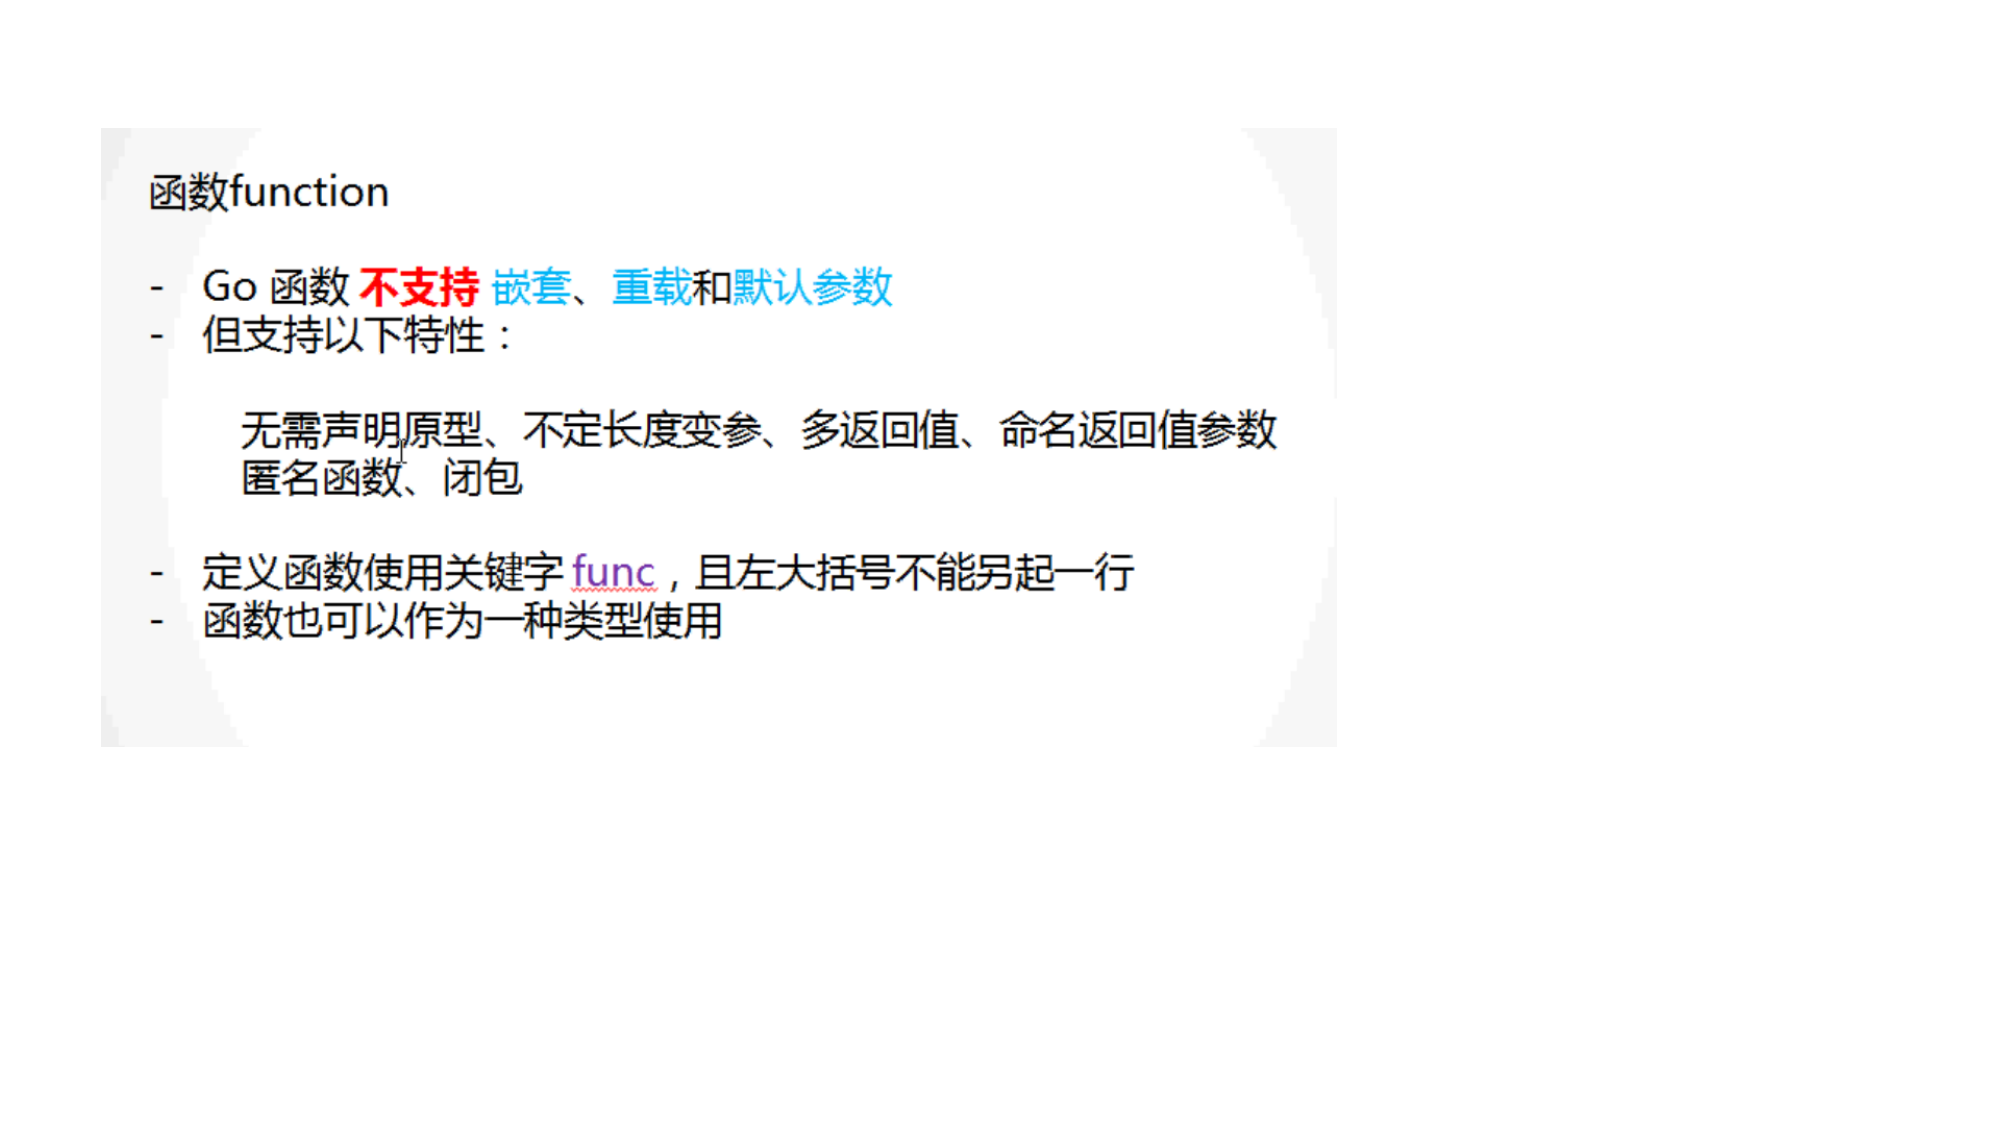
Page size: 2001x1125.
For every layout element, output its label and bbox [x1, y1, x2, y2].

picture [101, 128, 1337, 747]
